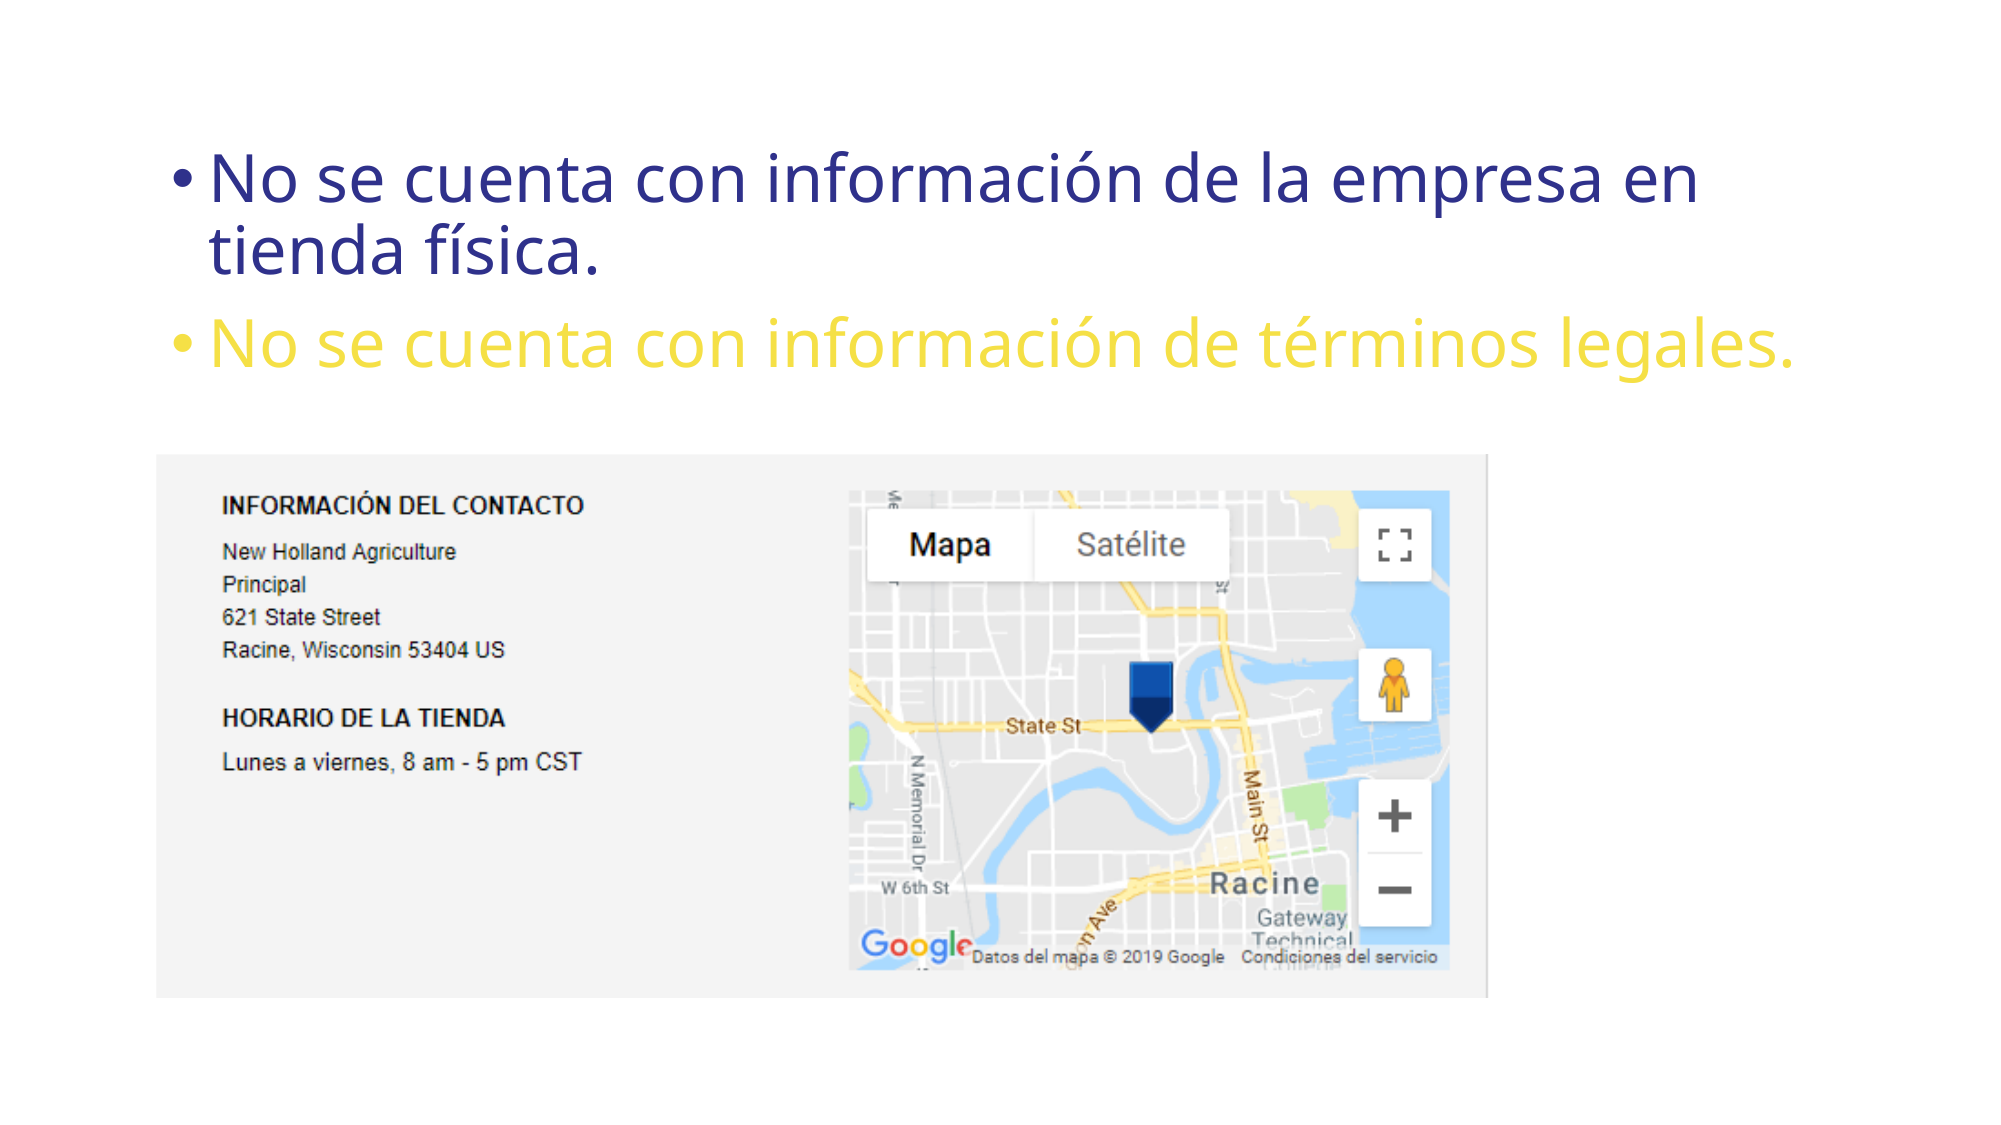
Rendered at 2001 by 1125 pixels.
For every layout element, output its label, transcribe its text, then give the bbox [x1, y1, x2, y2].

list No se cuenta con información de la empresa en tienda física. No se cuenta con información de términos legales. [156, 137, 1882, 998]
picture [156, 454, 1494, 998]
